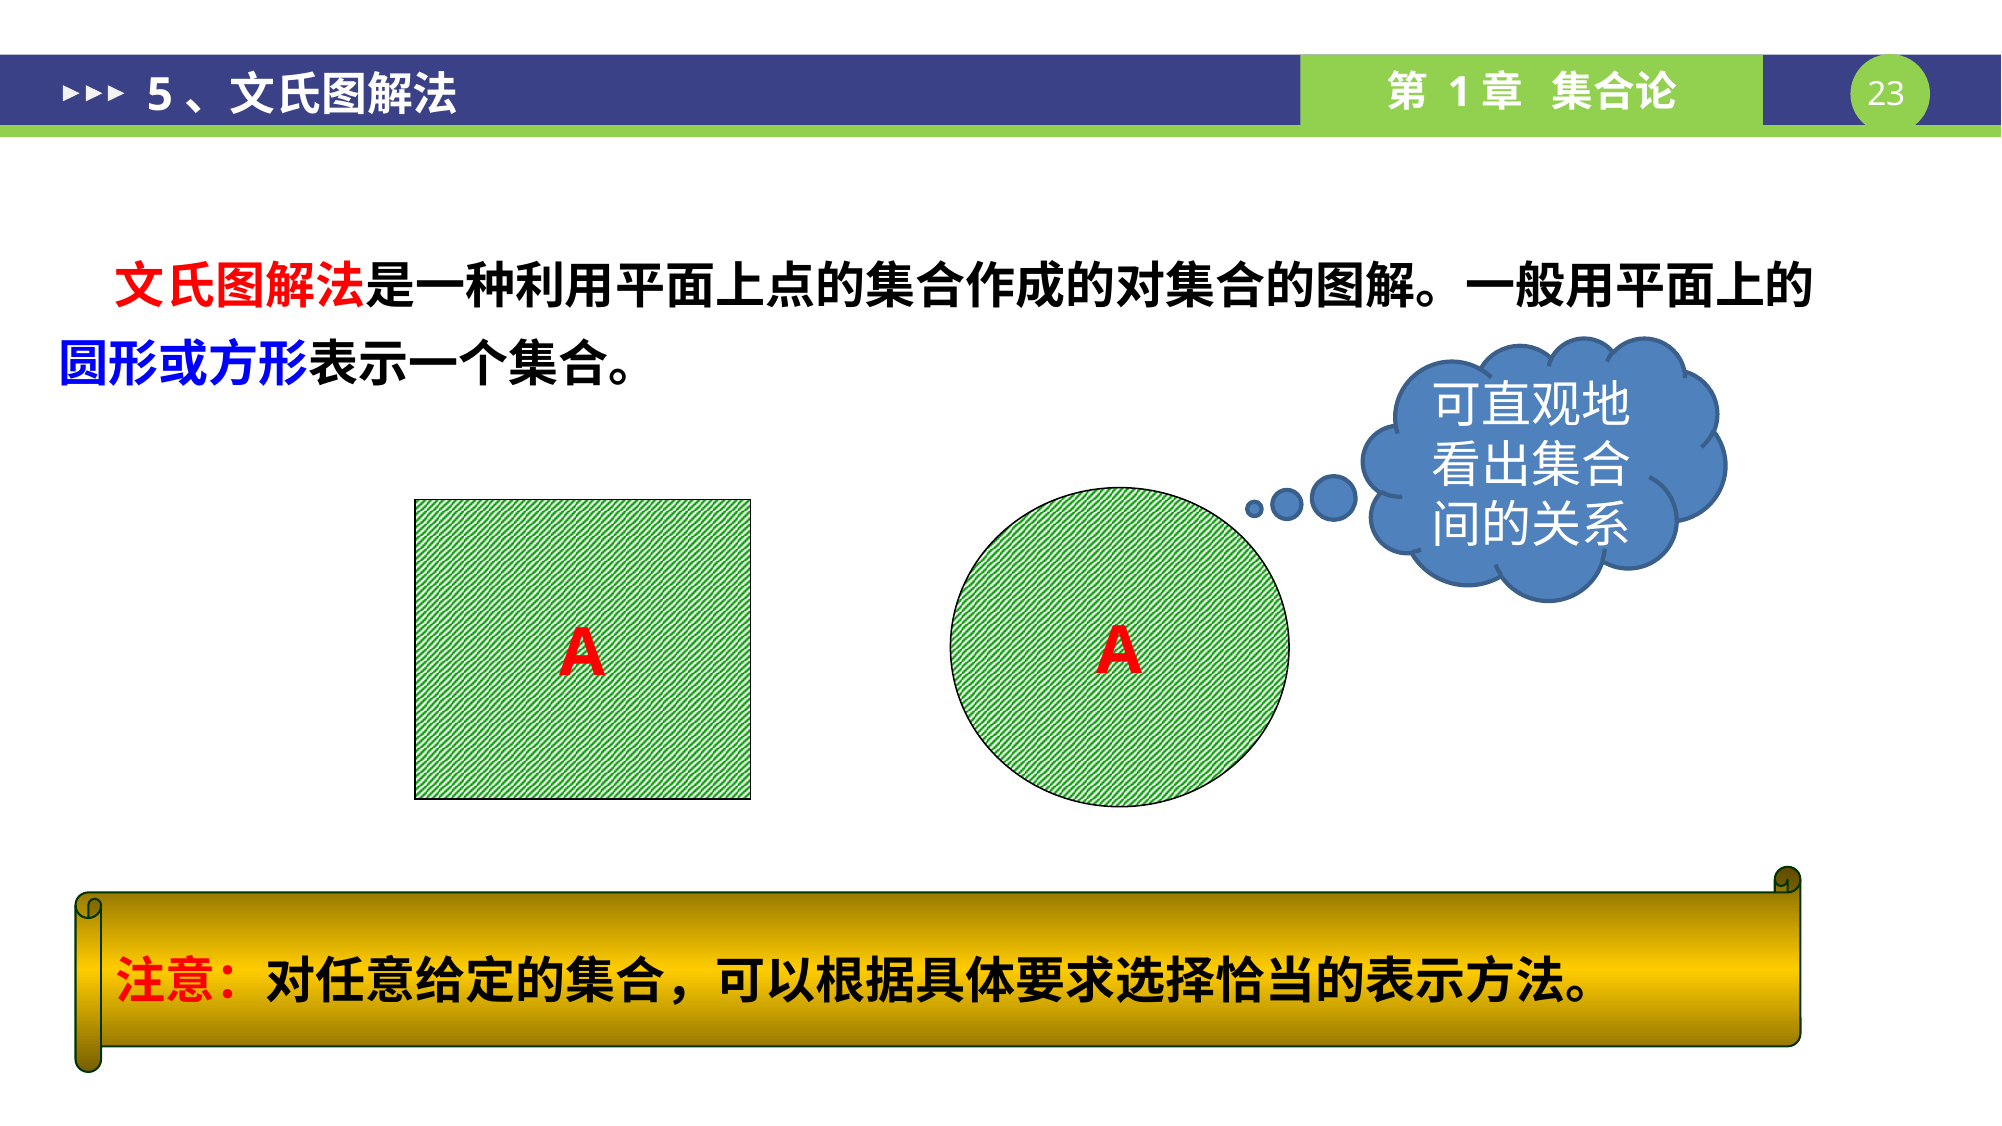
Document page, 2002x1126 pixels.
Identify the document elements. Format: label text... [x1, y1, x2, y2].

text_box A [414, 499, 751, 799]
text_box 注意：对任意给定的集合，可以根据具体要求选择恰当的表示方法。 [75, 866, 1801, 1072]
list 文氏图解法是一种利用平面上点的集合作成的对集合的图解。一般用平面上的圆形或方形表示一个集合。 [38, 225, 1863, 432]
text_box A [950, 487, 1290, 807]
text_box 可直观地看出集合间的关系 [1245, 499, 1264, 519]
text_box 可直观地看出集合间的关系 [1309, 474, 1358, 522]
title 5、文氏图解法 [126, 59, 998, 126]
text_box 可直观地看出集合间的关系 [1270, 487, 1304, 522]
text_box 可直观地看出集合间的关系 [1360, 336, 1728, 604]
